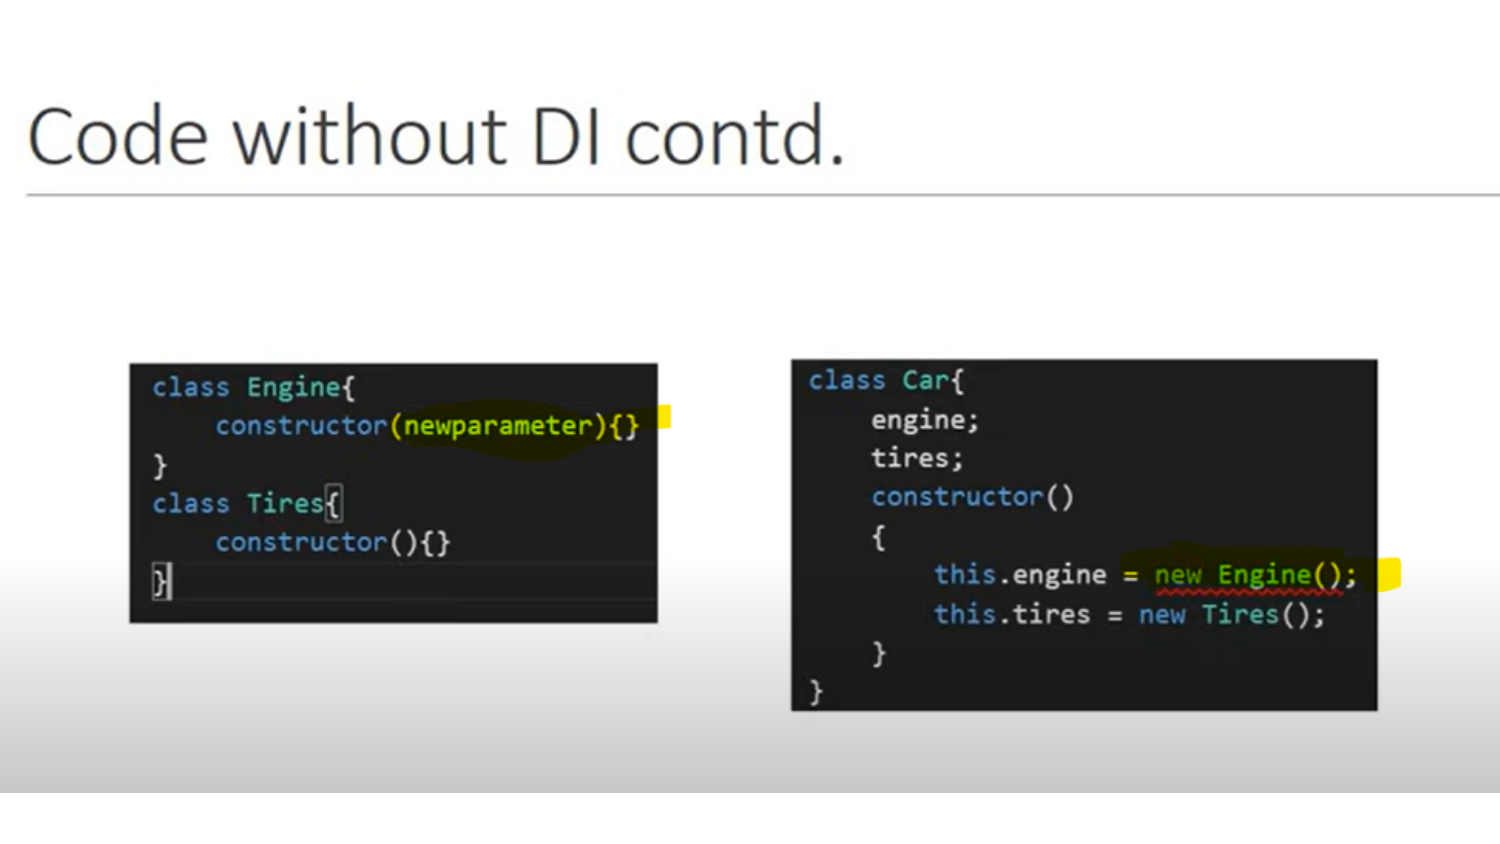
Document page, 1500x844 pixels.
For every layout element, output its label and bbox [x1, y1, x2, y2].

picture [0, 50, 1500, 794]
